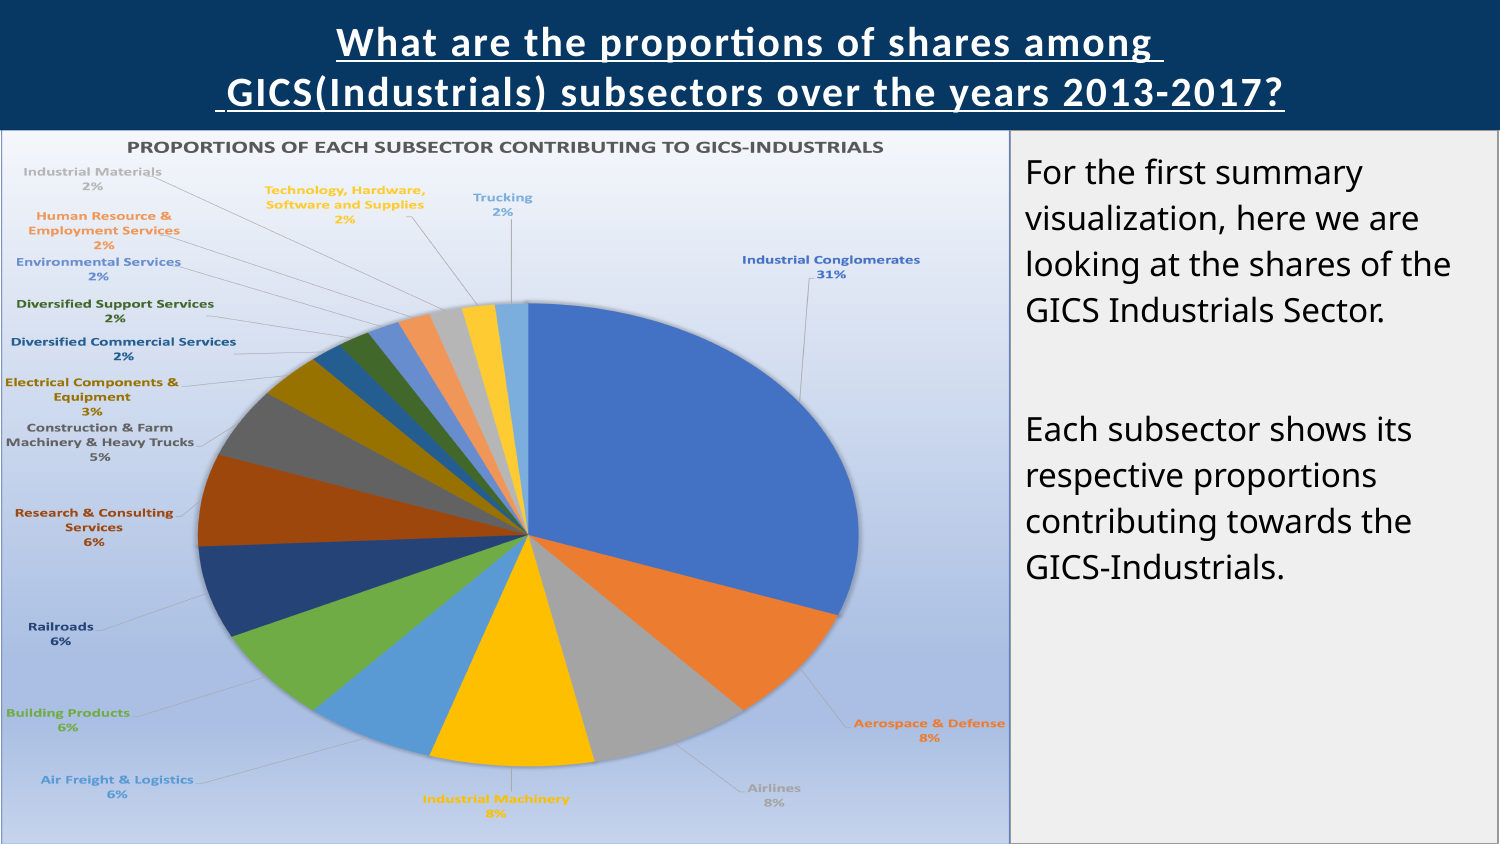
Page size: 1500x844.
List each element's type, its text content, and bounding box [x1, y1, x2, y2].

text_box What are the proportions of shares among GICS(Industrials) subsectors over the years 2013-2017? [0, 0, 1500, 131]
picture [0, 129, 1011, 844]
text_box For the first summary visualization, here we are looking at the shares of the GICS Industrials Sector. Each subsector shows its respective proportions contributing towards the GICS-Industrials. [1011, 130, 1499, 844]
